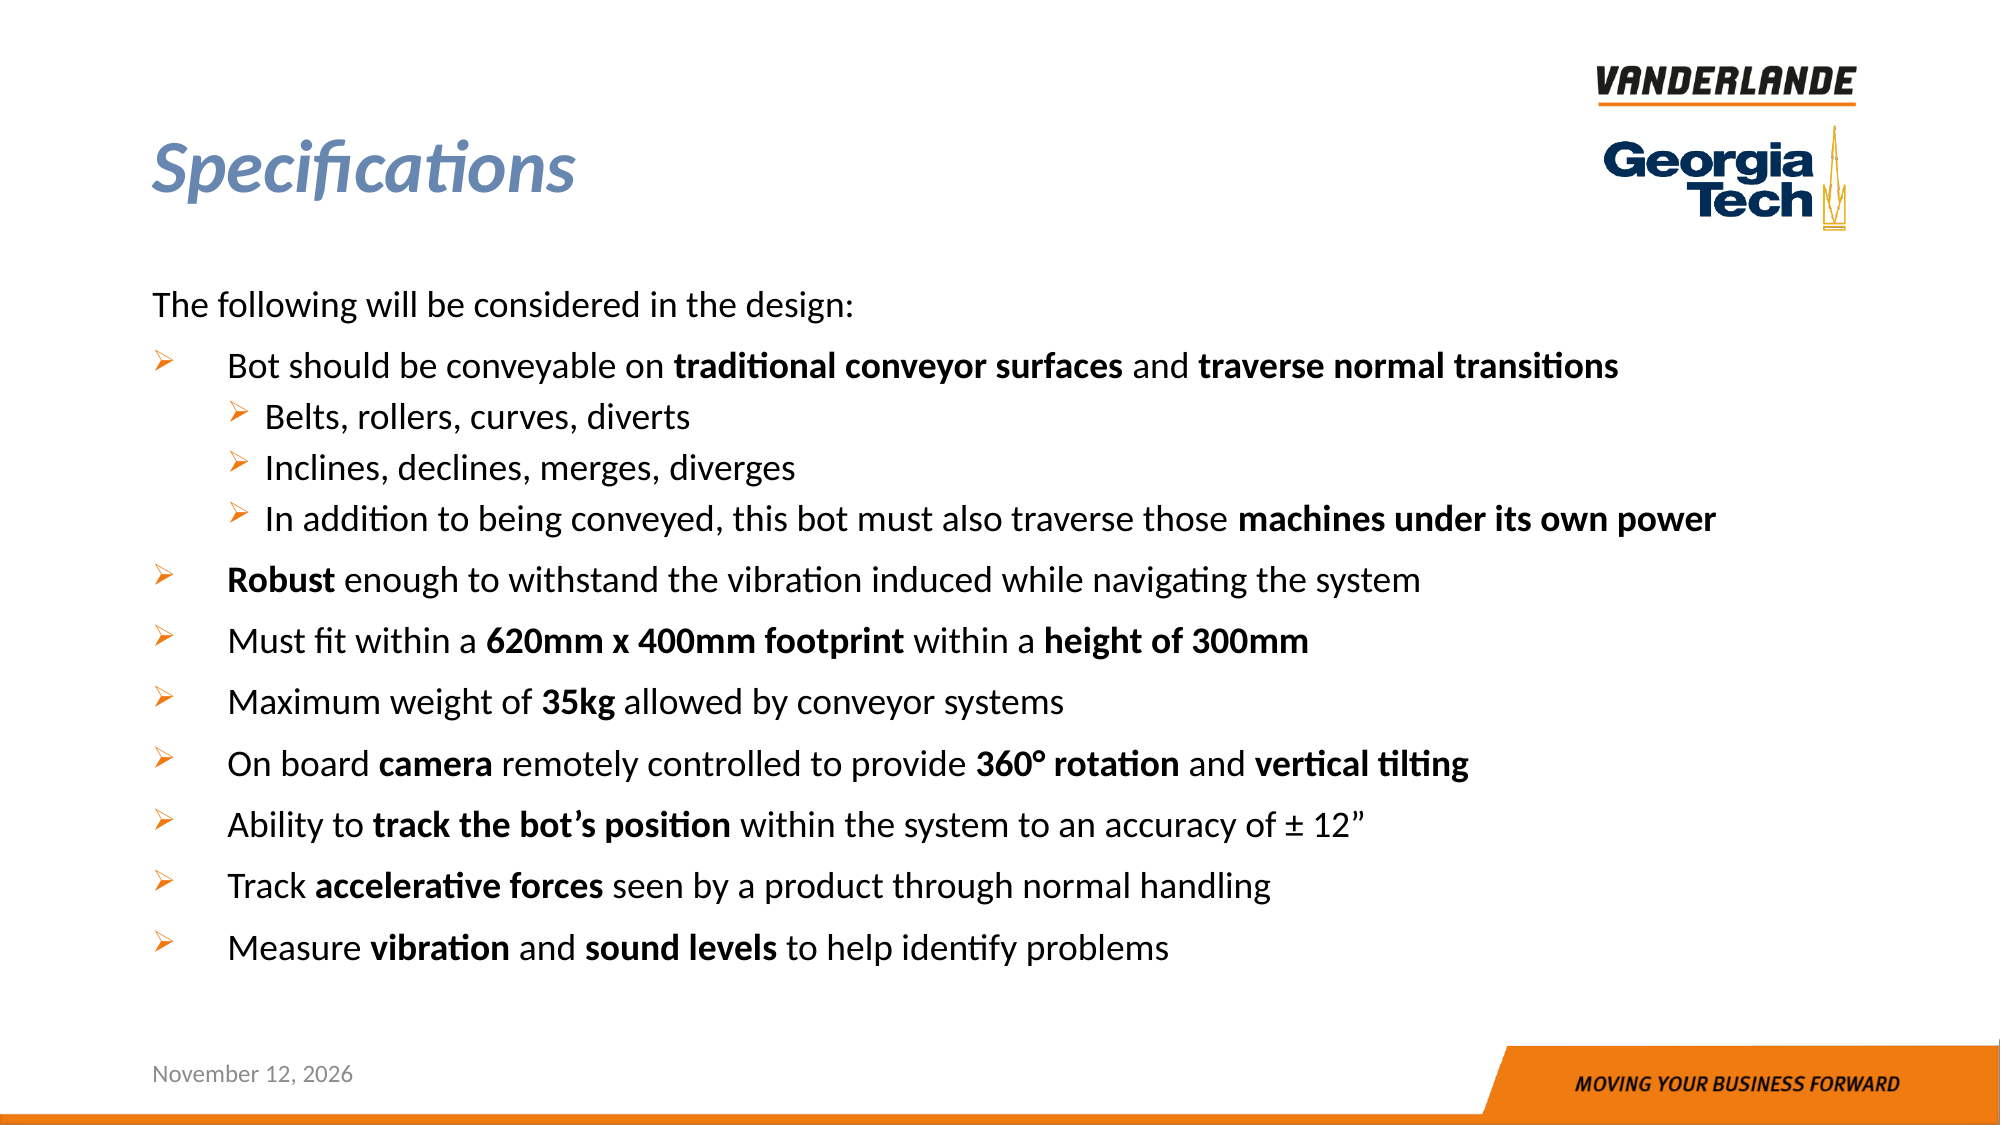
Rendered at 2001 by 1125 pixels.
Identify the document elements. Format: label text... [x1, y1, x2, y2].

picture [0, 1037, 2000, 1125]
list The following will be considered in the design: Bot should be conveyable on traditional conveyor surfaces and traverse normal transitions Belts, rollers, curves, diverts Inclines, declines, merges, diverges In addition to being conveyed, this bot must also traverse those machines under its own power Robust enough to withstand the vibration induced while navigating the system Must fit within a 620mm x 400mm footprint within a height of 300mm Maximum weight of 35kg allowed by conveyor systems On board camera remotely controlled to provide 360° rotation and vertical tilting Ability to track the bot’s position within the system to an accuracy of ± 12” Track accelerative forces seen by a product through normal handling Measure vibration and sound levels to help identify problems [137, 277, 1863, 1036]
title Specifications [137, 59, 1863, 277]
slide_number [137, 1042, 588, 1103]
